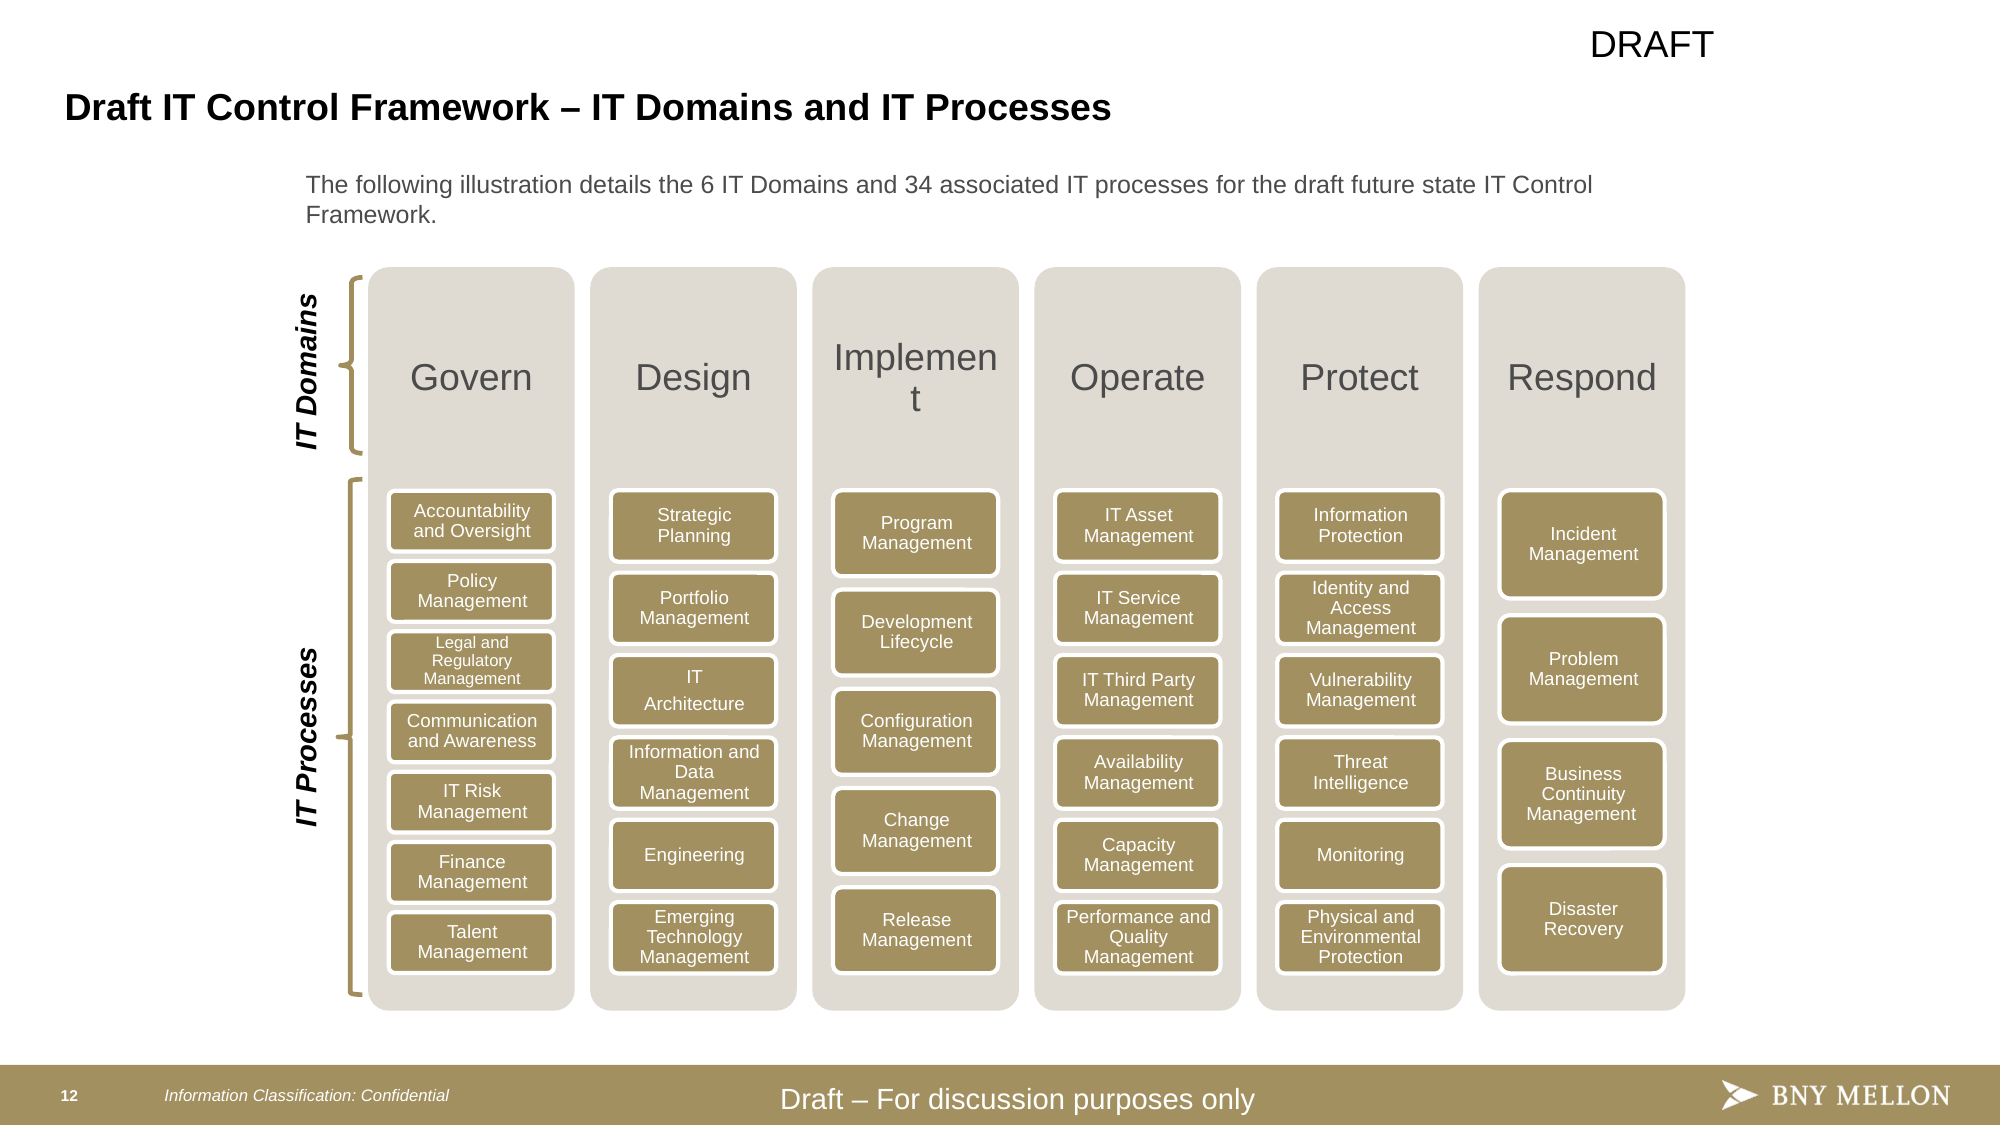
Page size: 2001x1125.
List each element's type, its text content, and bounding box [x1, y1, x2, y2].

text_box IT Domains [279, 278, 330, 466]
title Draft IT Control Framework – IT Domains and IT Processes [49, 75, 1950, 151]
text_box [367, 266, 1687, 1011]
text_box IT Processes [279, 632, 330, 843]
text_box Draft – For discussion purposes only [765, 1072, 1272, 1123]
text_box [337, 478, 362, 996]
picture [1722, 1080, 1950, 1110]
text_box [339, 276, 362, 455]
text_box DRAFT [1575, 12, 1750, 73]
text_box The following illustration details the 6 IT Domains and 34 associated IT processes for the draft future state IT Control Framework. [290, 160, 1697, 236]
